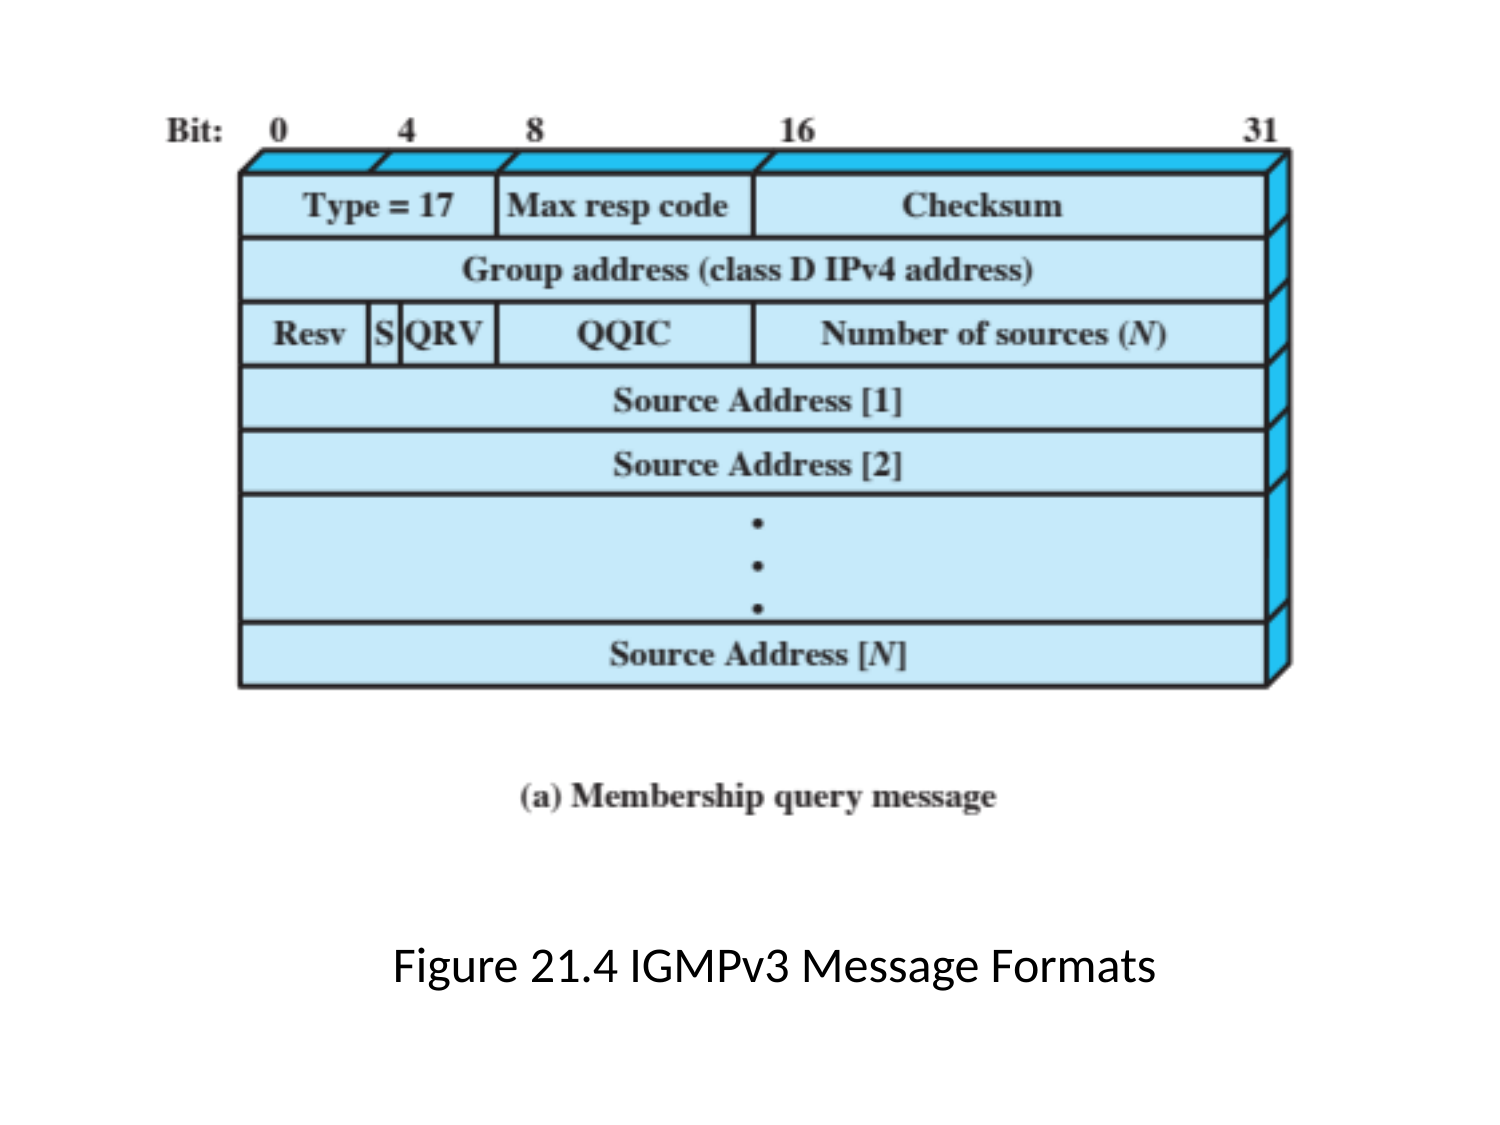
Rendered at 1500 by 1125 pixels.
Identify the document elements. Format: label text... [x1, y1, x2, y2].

picture [49, 30, 1458, 875]
text_box Figure 21.4 IGMPv3 Message Formats [0, 924, 1500, 1000]
